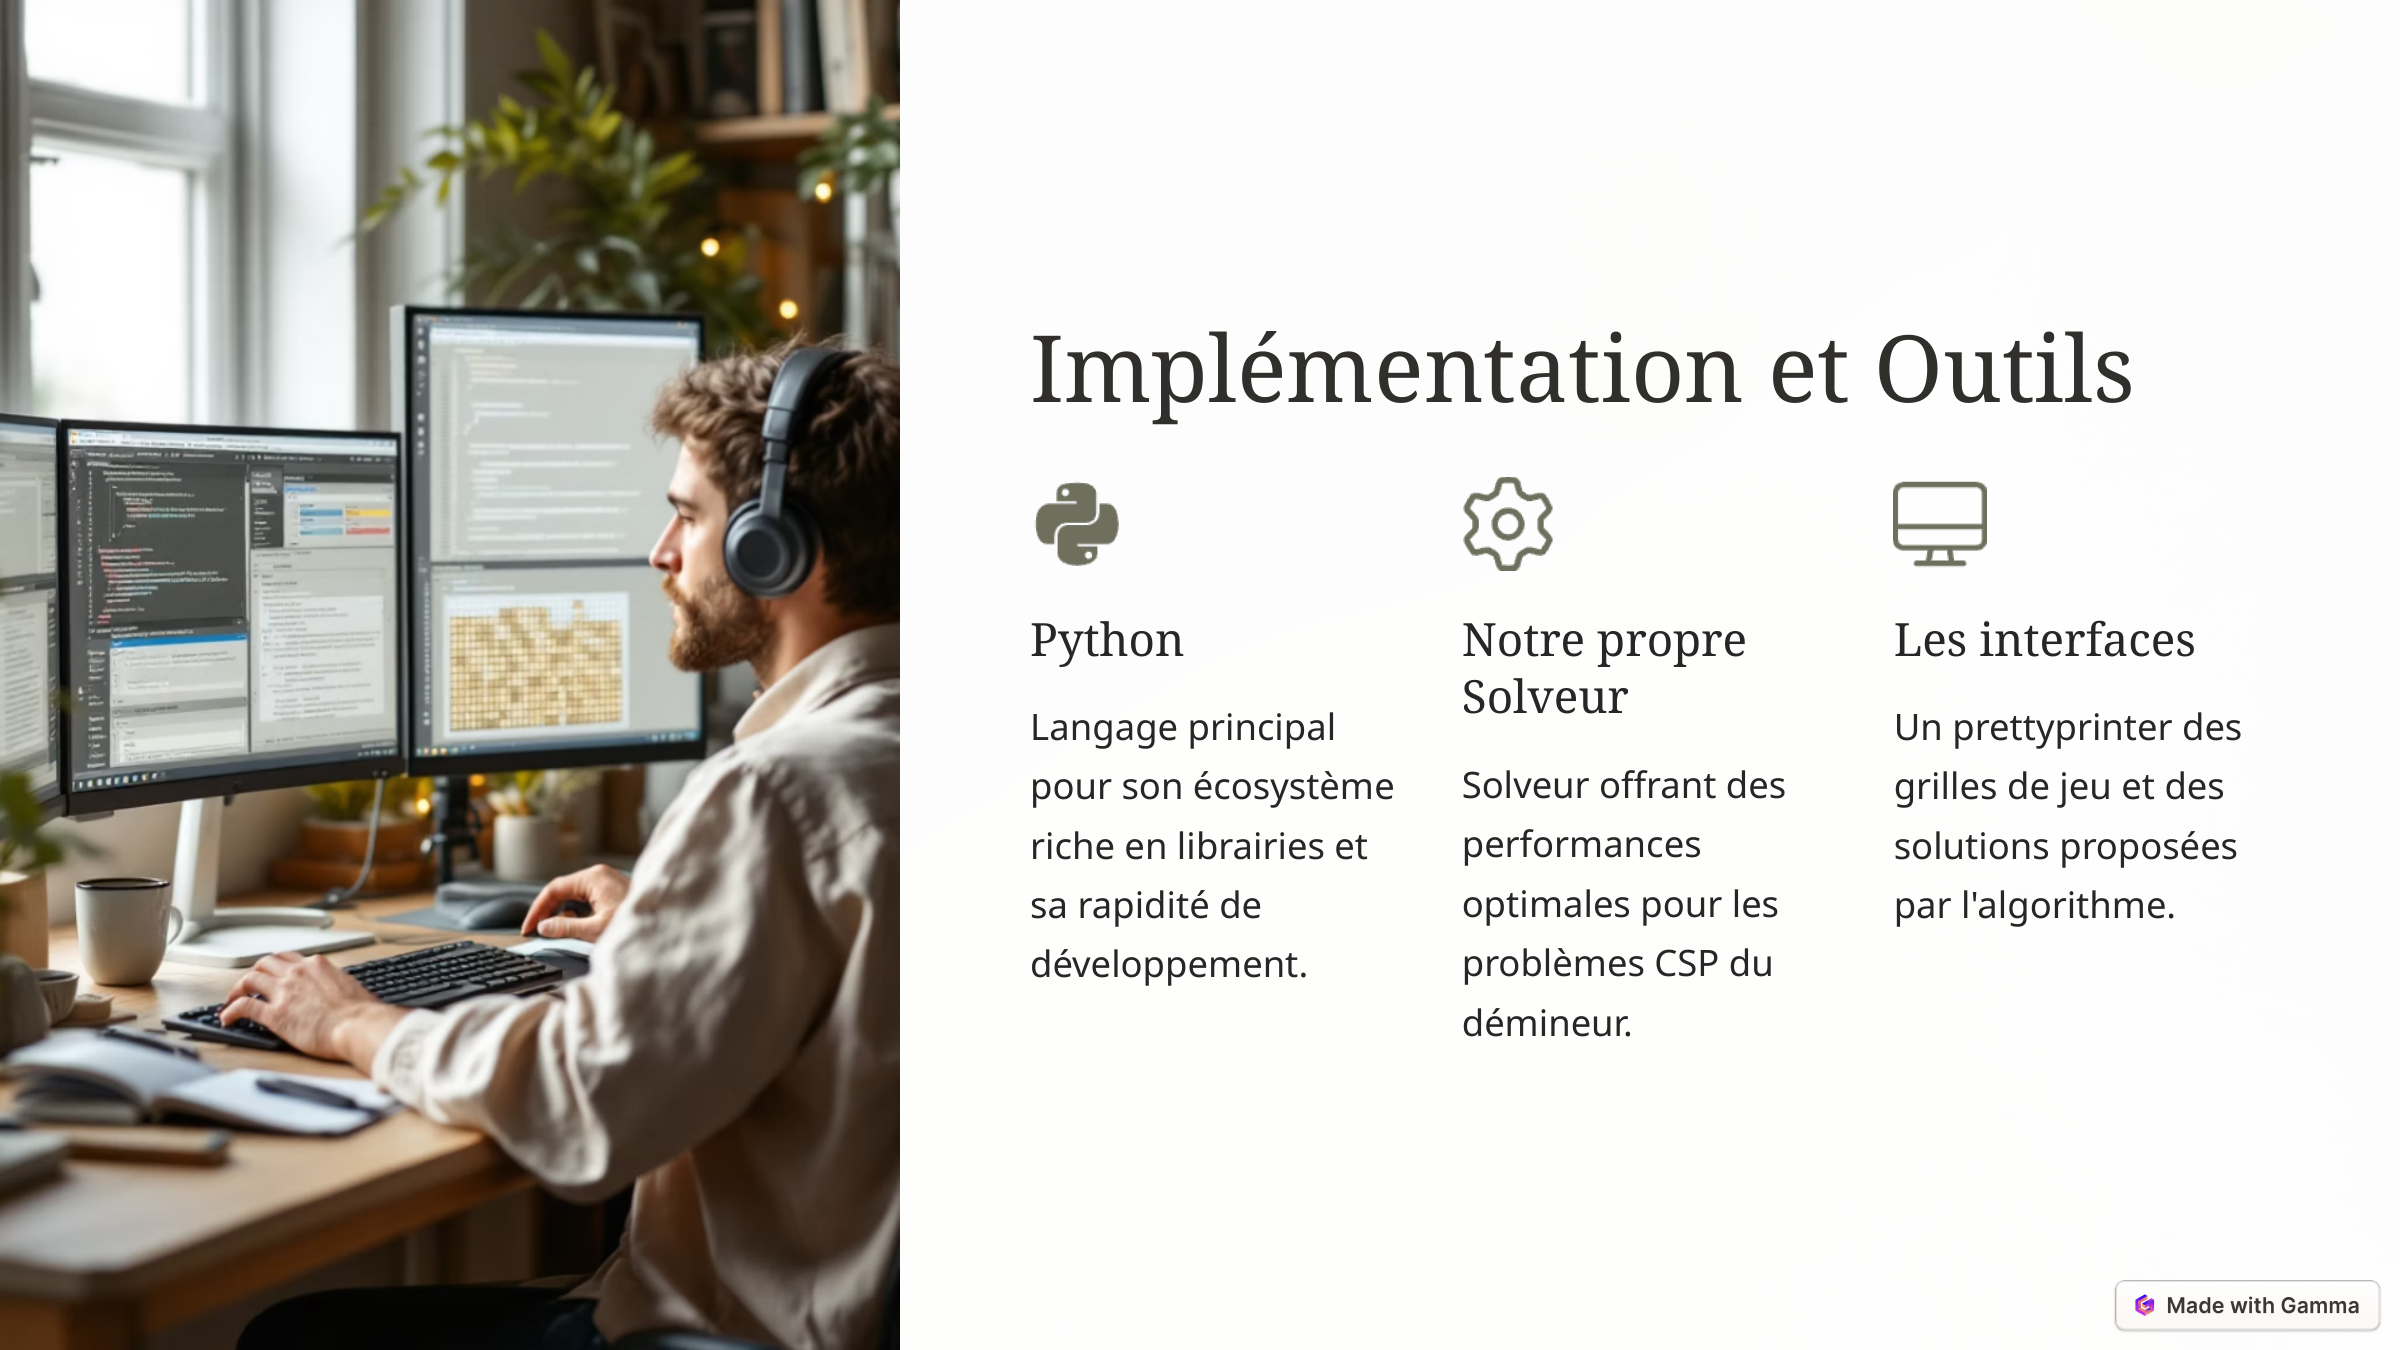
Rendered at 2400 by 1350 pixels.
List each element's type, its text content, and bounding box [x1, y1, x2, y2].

picture [1893, 477, 1987, 571]
text_box Notre propre Solveur [1461, 608, 1838, 725]
text_box Un prettyprinter des grilles de jeu et des solutions proposées par l'algorithme. [1893, 688, 2270, 927]
picture [0, 0, 900, 1350]
text_box Solveur offrant des performances optimales pour les problèmes CSP du démineur. [1461, 746, 1838, 1045]
picture [1030, 477, 1124, 571]
picture [1461, 477, 1555, 571]
text_box Les interfaces [1893, 607, 2270, 667]
text_box Python [1030, 607, 1407, 667]
text_box Langage principal pour son écosystème riche en librairies et sa rapidité de développement. [1030, 688, 1407, 986]
picture [2106, 1271, 2389, 1339]
text_box Implémentation et Outils [1030, 305, 2070, 422]
